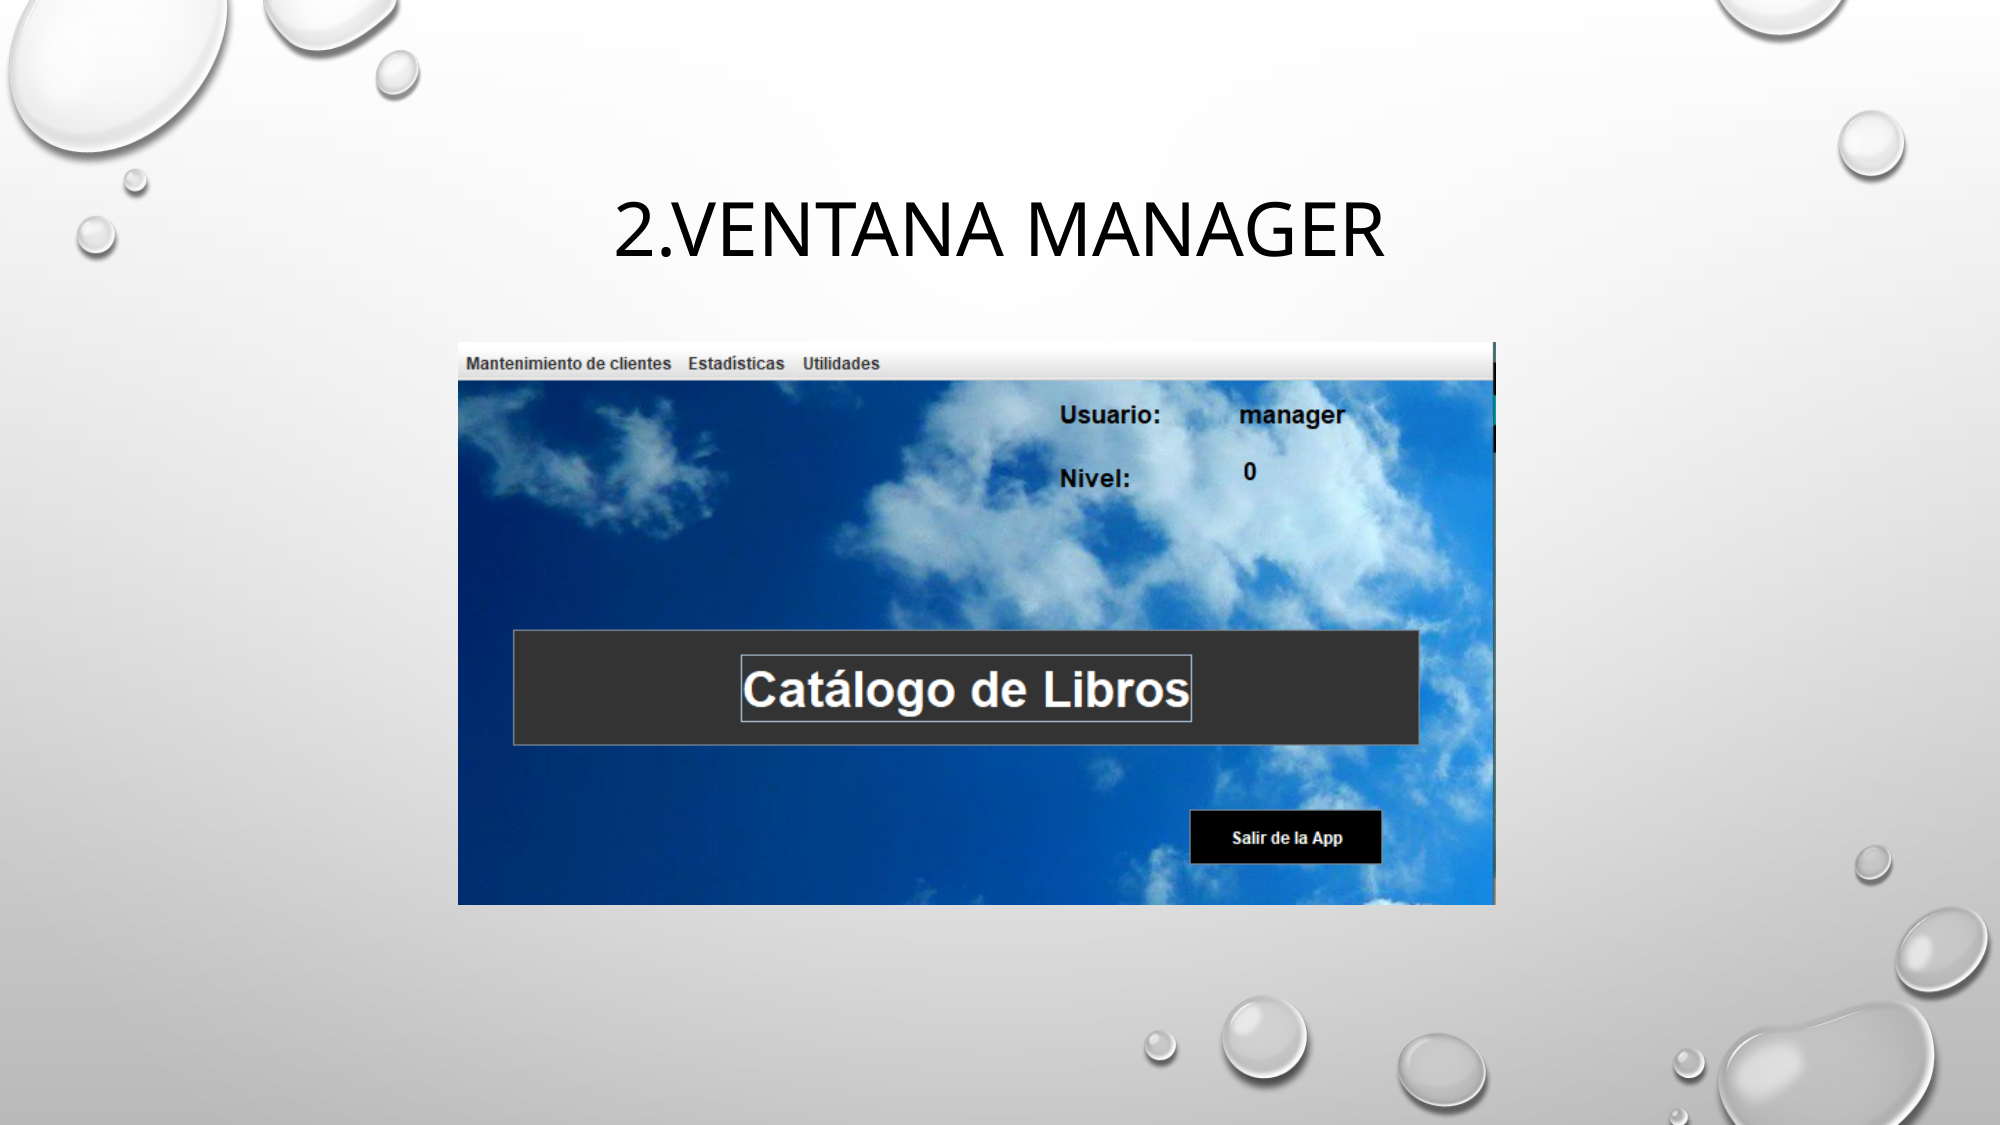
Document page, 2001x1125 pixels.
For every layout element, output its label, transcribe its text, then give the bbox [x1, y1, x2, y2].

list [457, 342, 1497, 905]
picture [0, 0, 2000, 1125]
title 2.Ventana manager [149, 101, 1851, 364]
